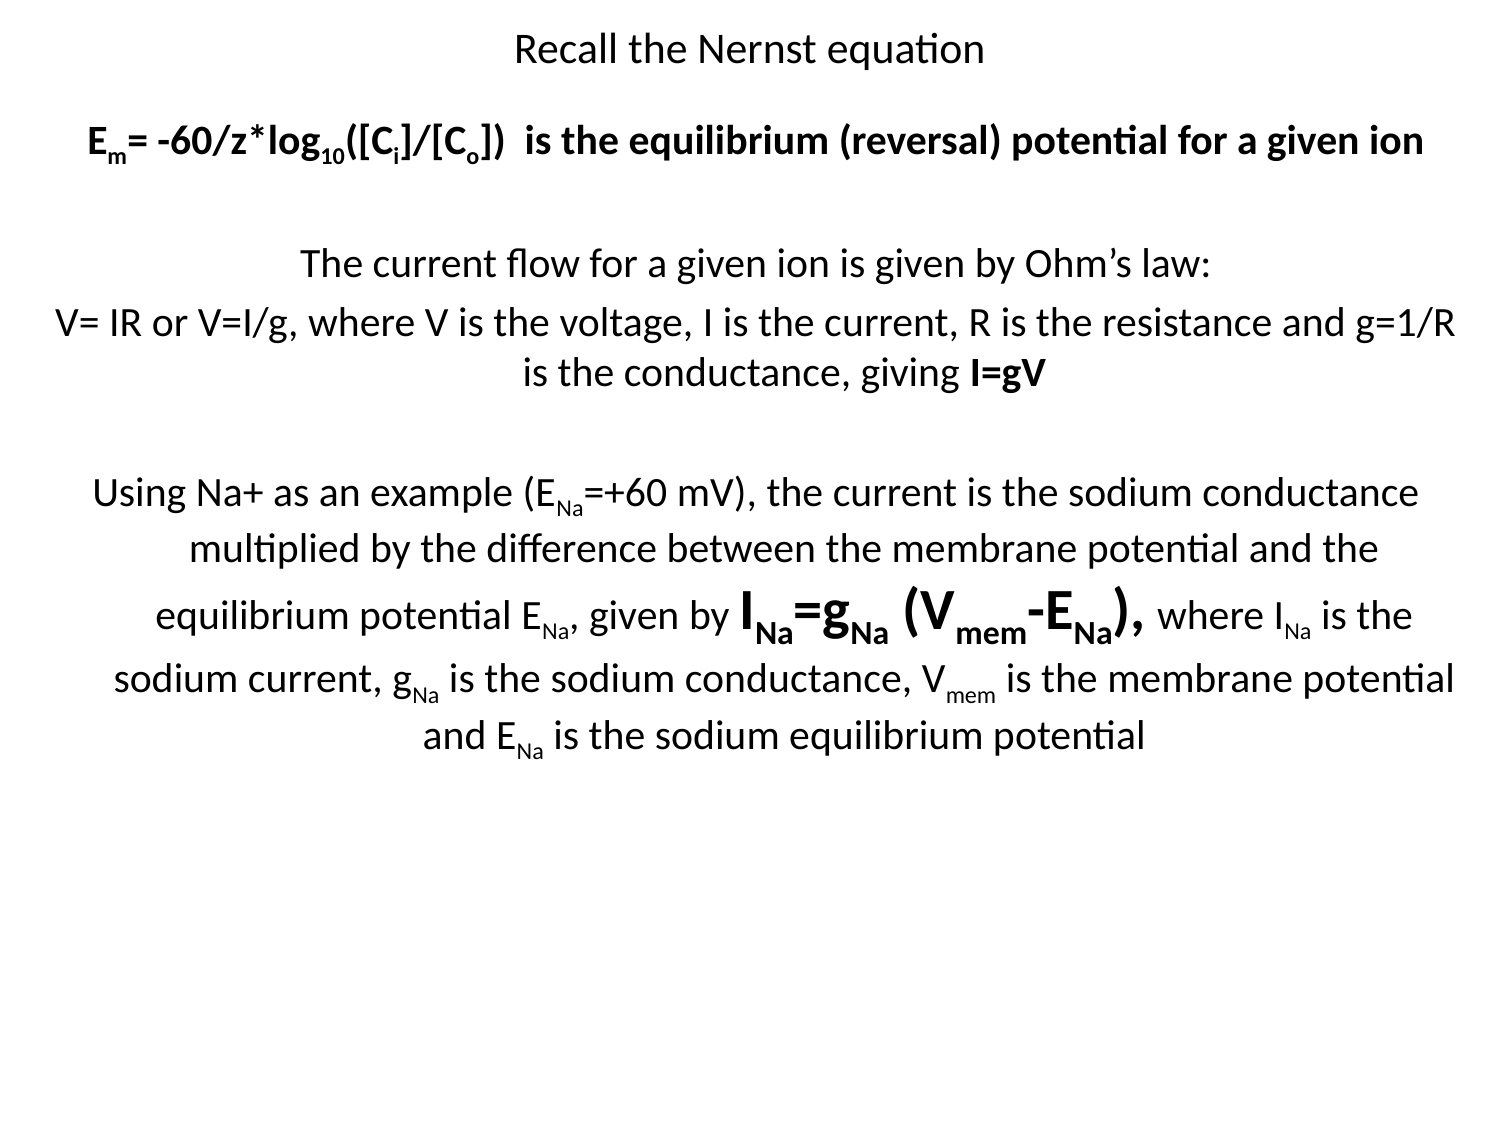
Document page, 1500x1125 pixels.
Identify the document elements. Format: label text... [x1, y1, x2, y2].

list Em= -60/z*log10([Ci]/[Co]) is the equilibrium (reversal) potential for a given ion The current flow for a given ion is given by Ohm’s law: V= IR or V=I/g, where V is the voltage, I is the current, R is the resistance and g=1/R is the conductance, giving I=gV Using Na+ as an example (ENa=+60 mV), the current is the sodium conductance multiplied by the difference between the membrane potential and the equilibrium potential ENa, given by INa=gNa (Vmem-ENa), where INa is the sodium current, gNa is the sodium conductance, Vmem is the membrane potential and ENa is the sodium equilibrium potential [24, 104, 1488, 1080]
title Recall the Nernst equation [0, 12, 1500, 80]
